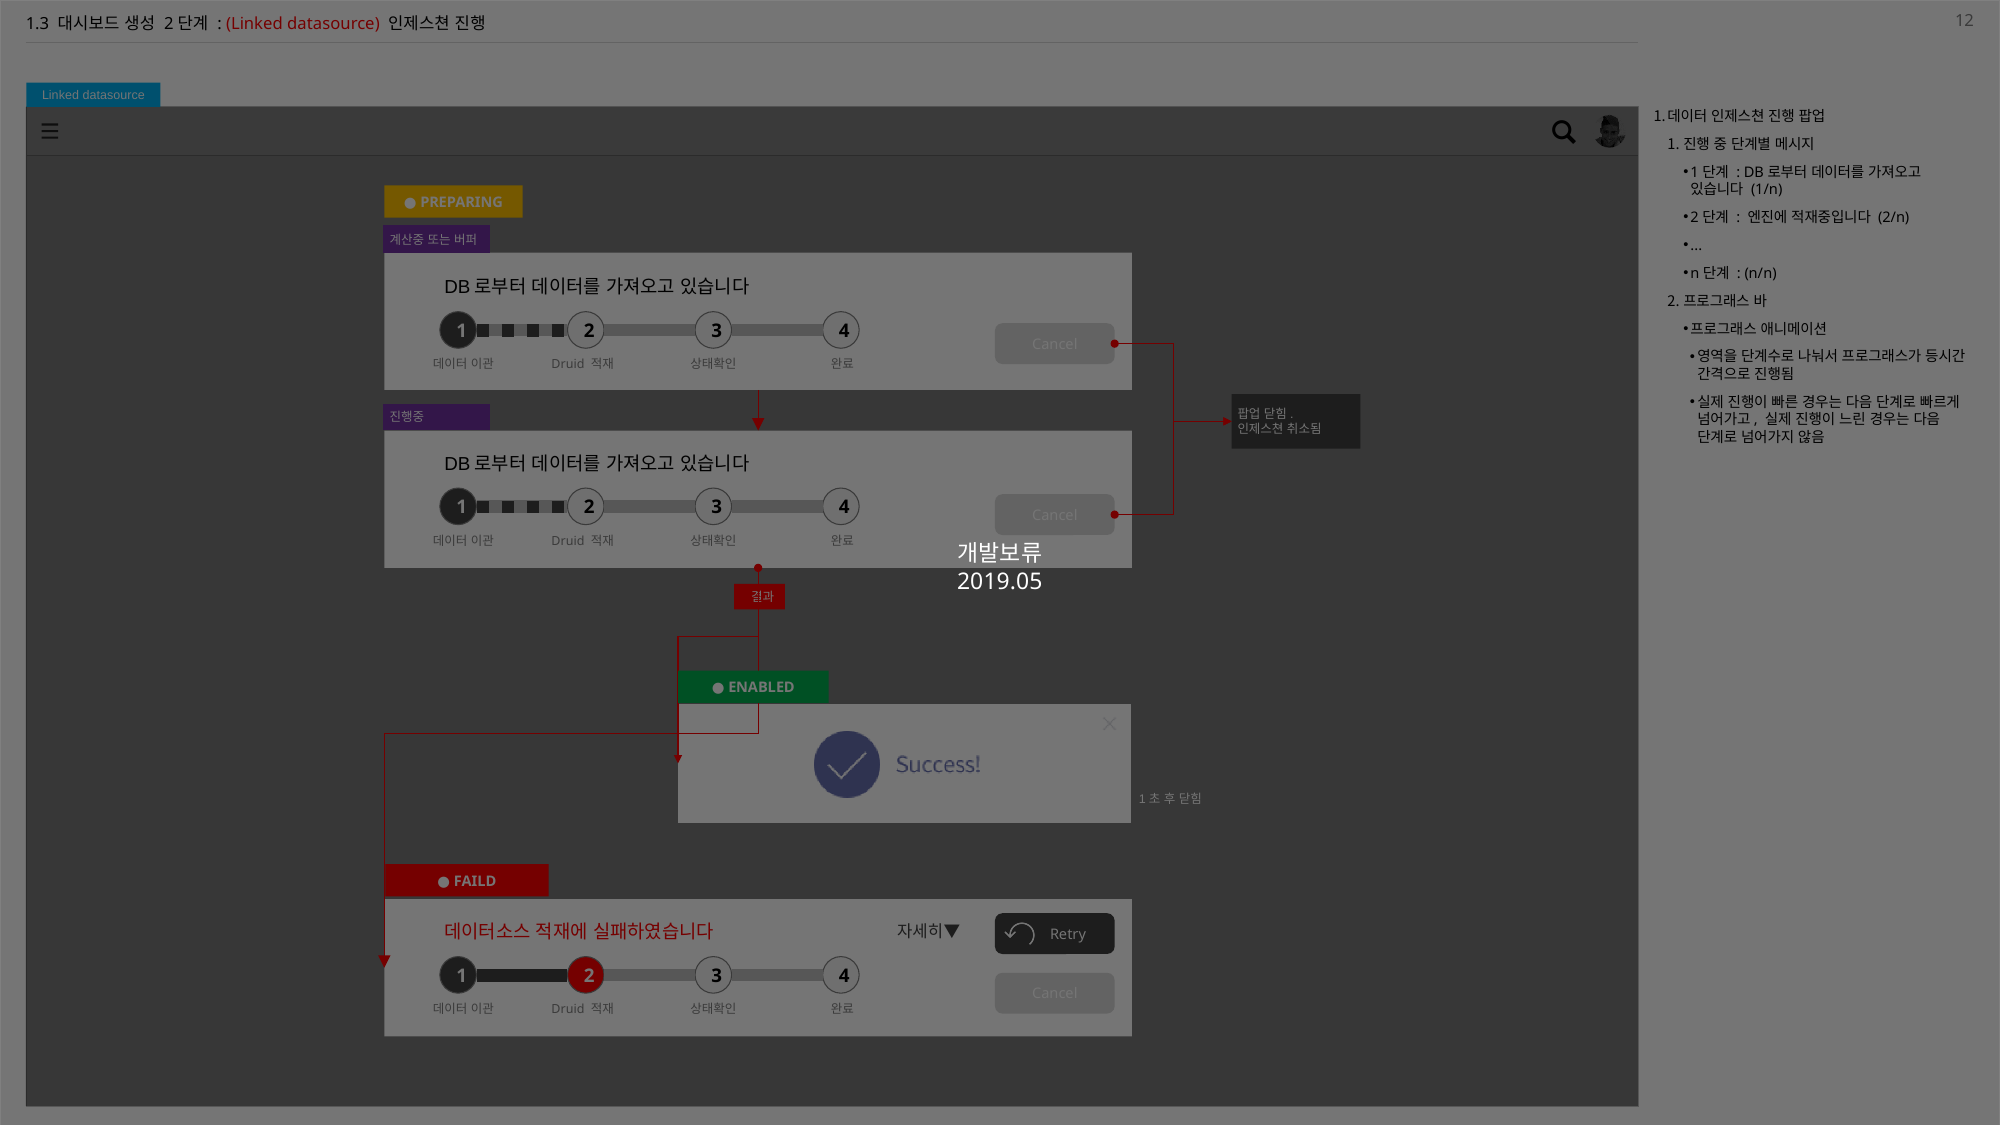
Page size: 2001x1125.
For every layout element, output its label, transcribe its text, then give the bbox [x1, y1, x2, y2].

text_box 개발보류 2019.05 [0, 0, 2000, 1125]
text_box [1114, 421, 1232, 515]
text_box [371, 580, 772, 955]
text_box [391, 956, 914, 1025]
picture [772, 704, 1131, 823]
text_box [772, 625, 816, 706]
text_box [994, 913, 1115, 955]
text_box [391, 487, 914, 556]
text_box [1114, 343, 1232, 421]
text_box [391, 311, 914, 380]
